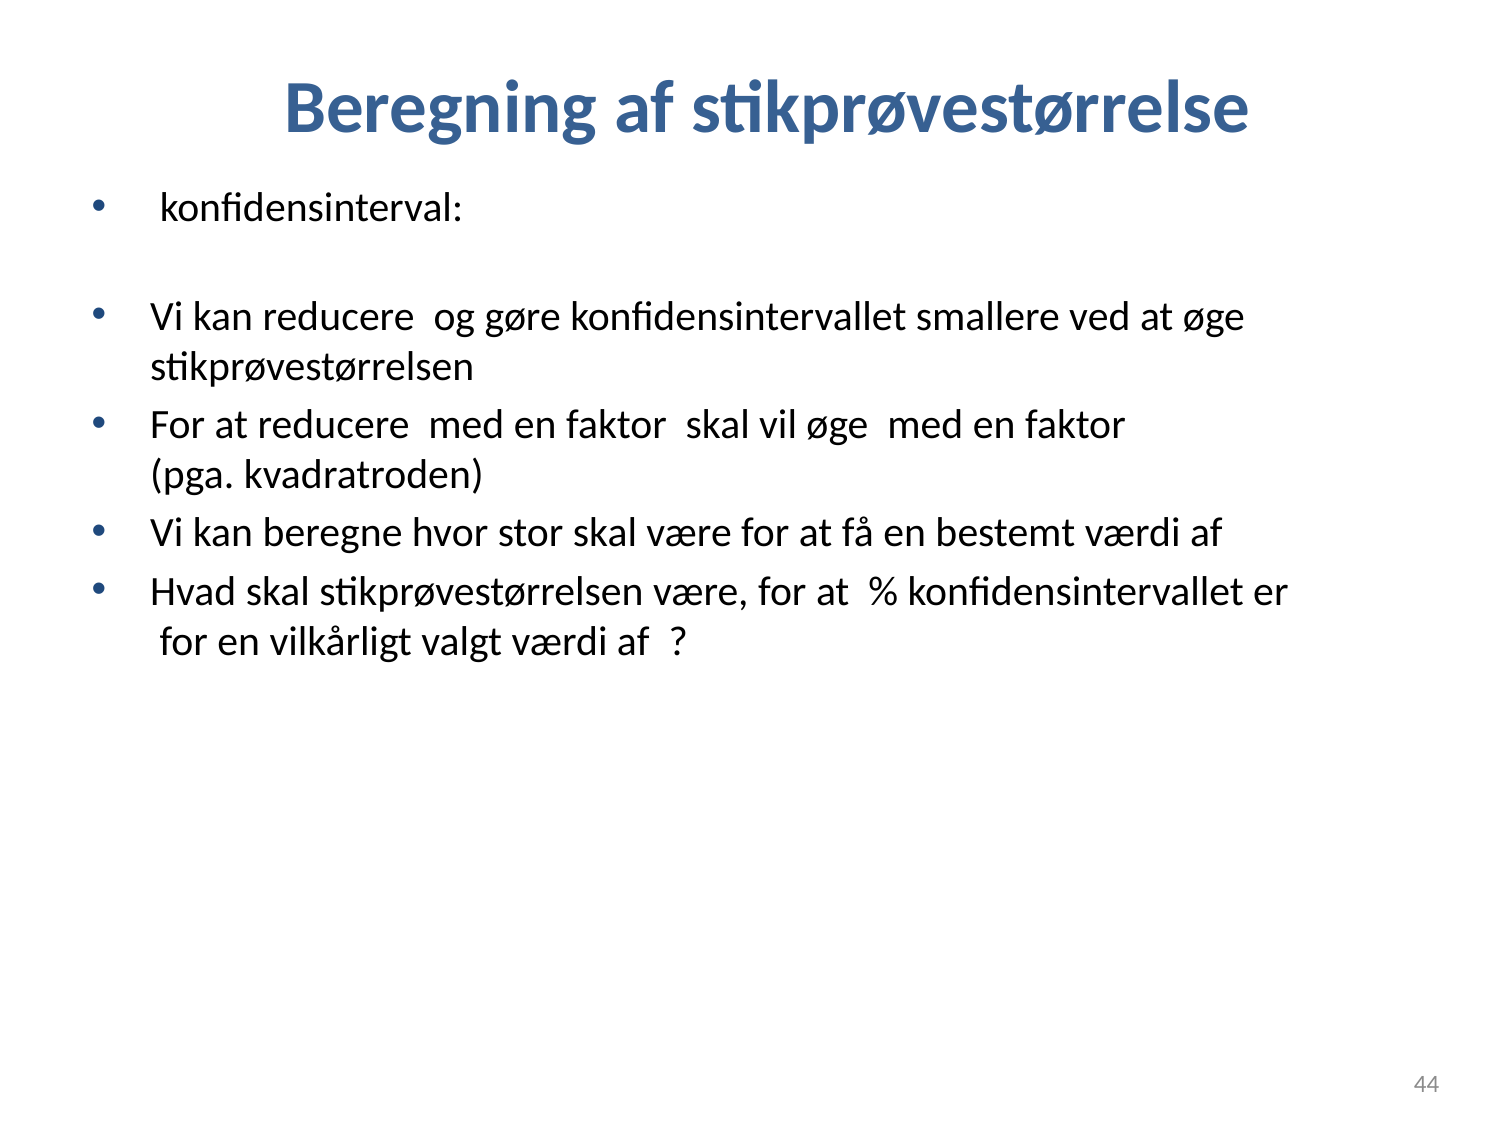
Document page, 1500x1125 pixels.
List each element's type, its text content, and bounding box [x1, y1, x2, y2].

title Beregning af stikprøvestørrelse [76, 45, 1459, 161]
slide_number 44 [1104, 1058, 1455, 1107]
